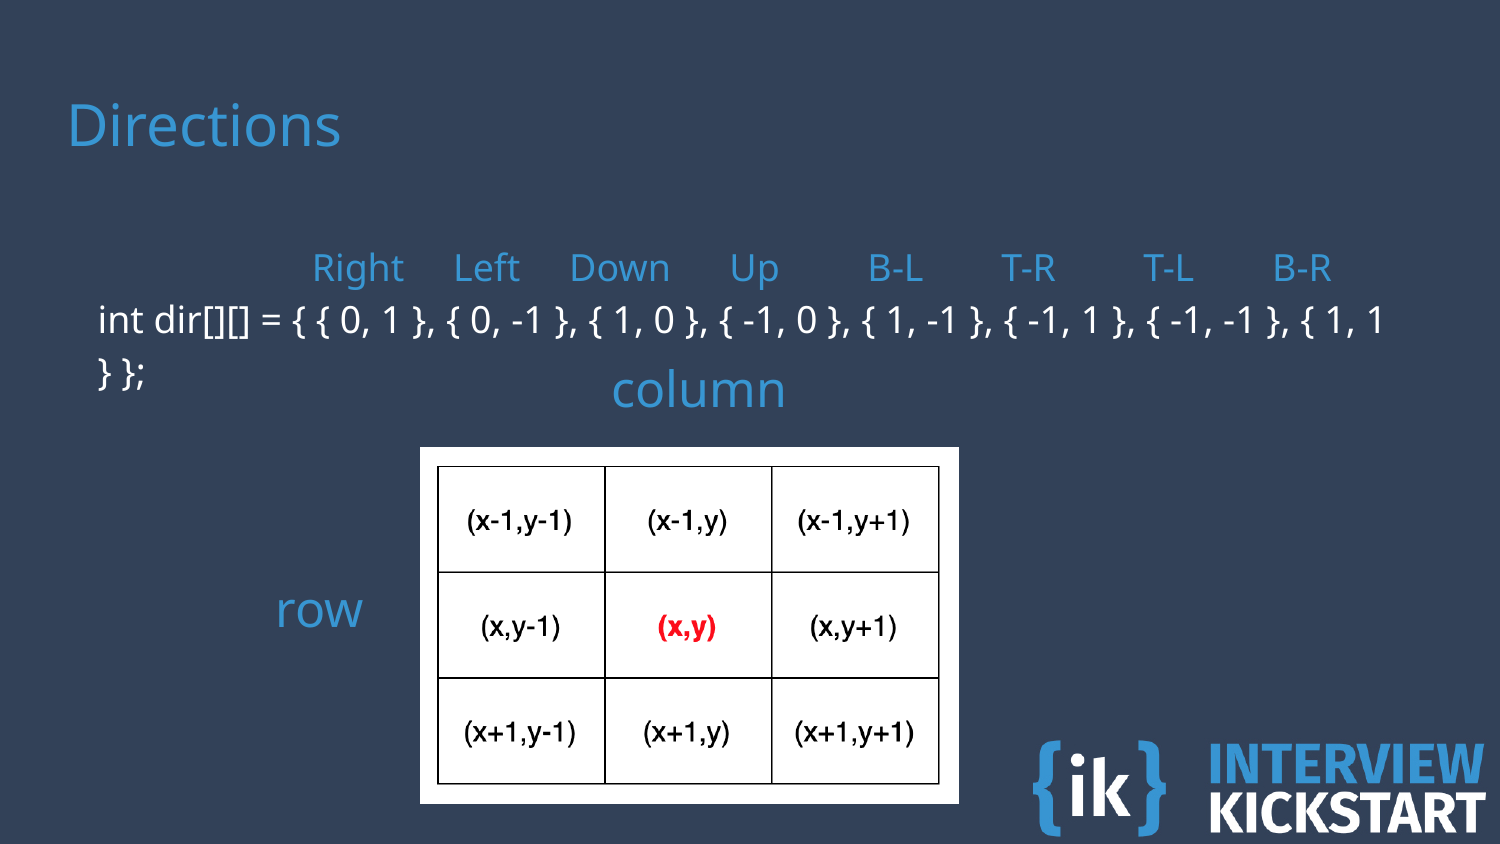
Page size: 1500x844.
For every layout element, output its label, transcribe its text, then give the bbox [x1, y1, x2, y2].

picture [1029, 738, 1489, 839]
text_box column [596, 342, 846, 432]
text_box Right Left Down Up B-L T-R T-L B-R int dir[][] = { { 0, 1 }, { 0, -1 }, { 1, 0 }, { -1, 0 }, { 1, -1 }, { -1, 1 }, { -1, -1 }, { 1, 1 } }; [82, 222, 1411, 352]
title Directions [51, 72, 1449, 167]
picture [420, 446, 960, 804]
text_box row [260, 562, 397, 652]
